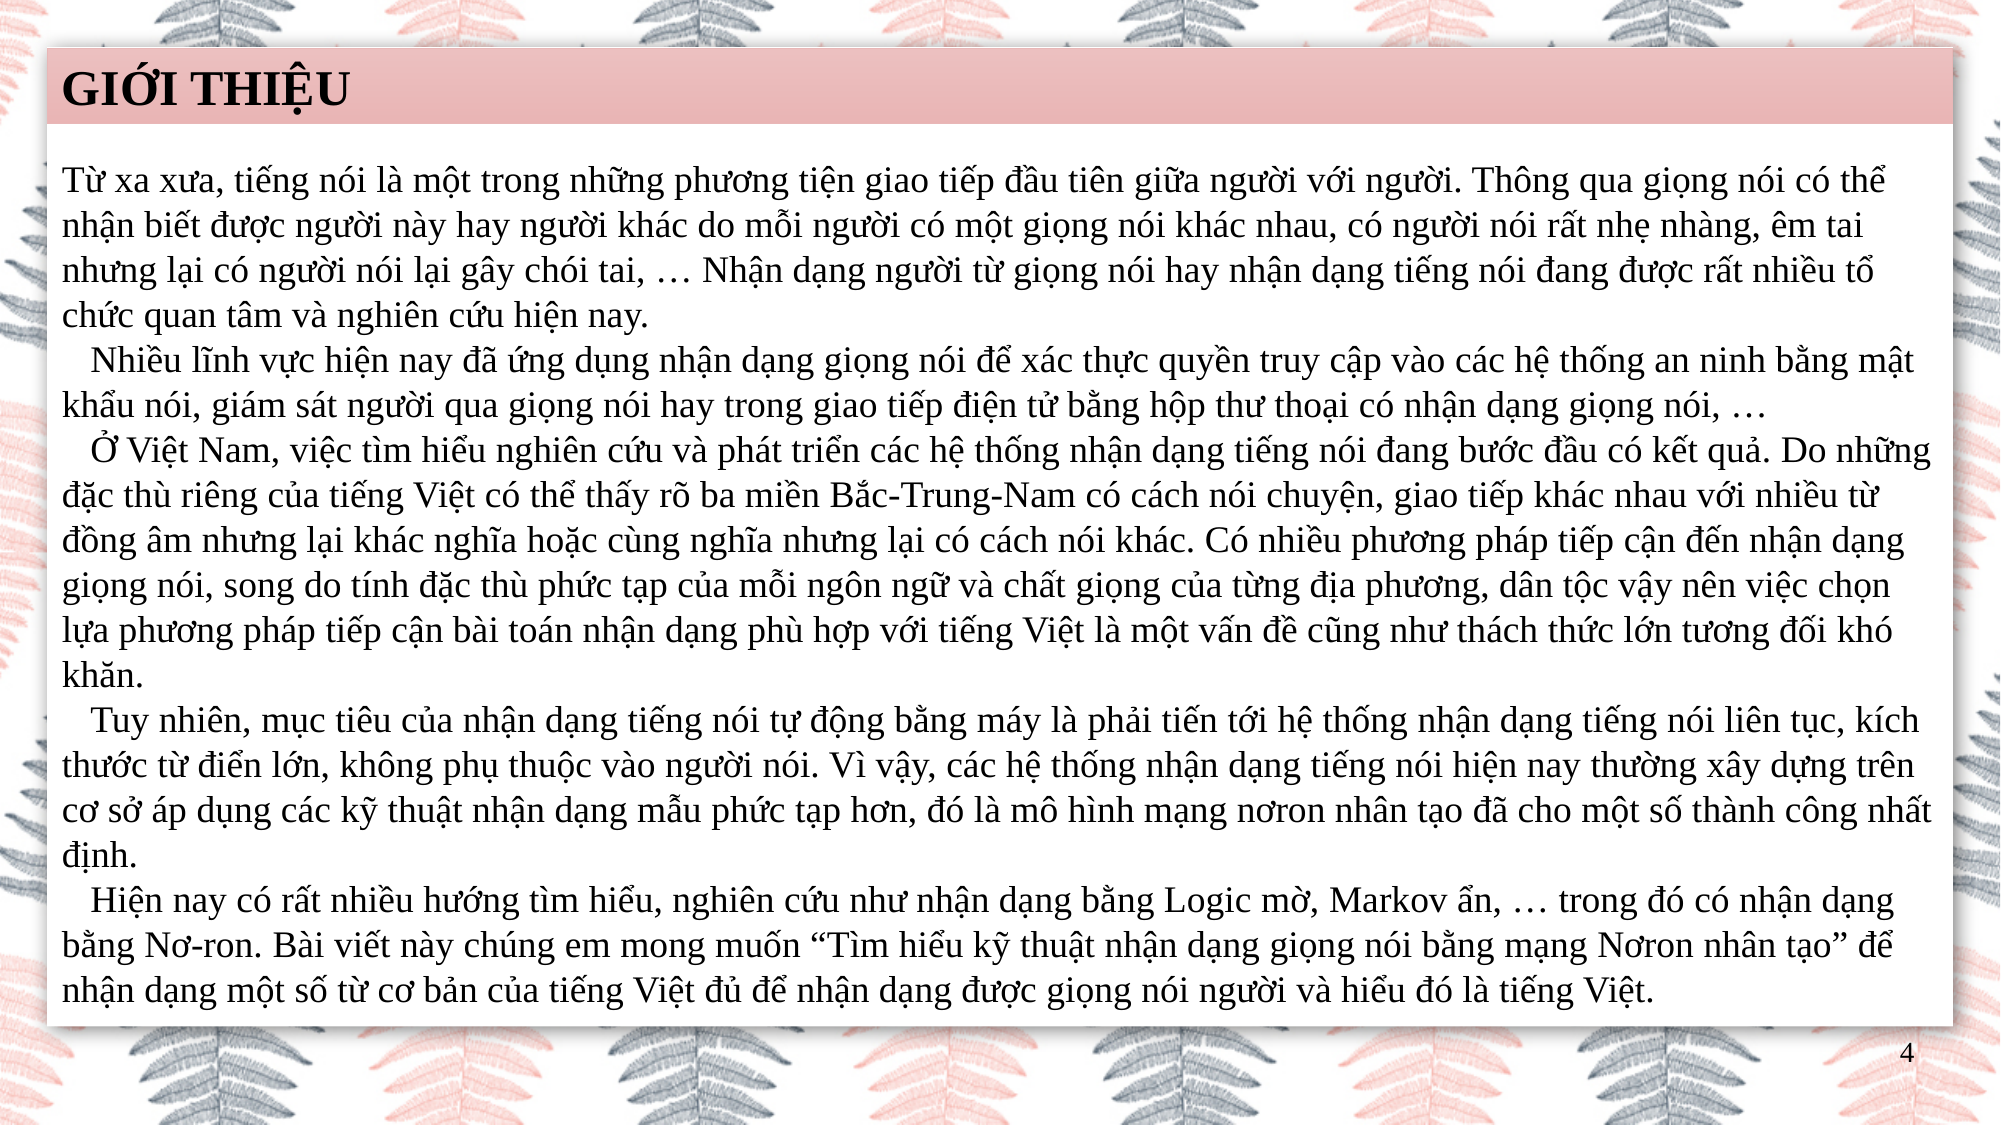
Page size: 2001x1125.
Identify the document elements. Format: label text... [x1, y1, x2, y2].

text_box 4 [1885, 1026, 1940, 1076]
picture [0, 0, 2001, 1125]
text_box Từ xa xưa, tiếng nói là một trong những phương tiện giao tiếp đầu tiên giữa người với người. Thông qua giọng nói có thể nhận biết được người này hay người khác do mỗi người có một giọng nói khác nhau, có người nói rất nhẹ nhàng, êm tai nhưng lại có người nói lại gây chói tai, … Nhận dạng người từ giọng nói hay nhận dạng tiếng nói đang được rất nhiều tổ chức quan tâm và nghiên cứu hiện nay. Nhiều lĩnh vực hiện nay đã ứng dụng nhận dạng giọng nói để xác thực quyền truy cập vào các hệ thống an ninh bằng mật khẩu nói, giám sát người qua giọng nói hay trong giao tiếp điện tử bằng hộp thư thoại có nhận dạng giọng nói, … Ở Việt Nam, việc tìm hiểu nghiên cứu và phát triển các hệ thống nhận dạng tiếng nói đang bước đầu có kết quả. Do những đặc thù riêng của tiếng Việt có thể thấy rõ ba miền Bắc-Trung-Nam có cách nói chuyện, giao tiếp khác nhau với nhiều từ đồng âm nhưng lại khác nghĩa hoặc cùng nghĩa nhưng lại có cách nói khác. Có nhiều phương pháp tiếp cận đến nhận dạng giọng nói, song do tính đặc thù phức tạp của mỗi ngôn ngữ và chất giọng của từng địa phương, dân tộc vậy nên việc chọn lựa phương pháp tiếp cận bài toán nhận dạng phù hợp với tiếng Việt là một vấn đề cũng như thách thức lớn tương đối khó khăn. Tuy nhiên, mục tiêu của nhận dạng tiếng nói tự động bằng máy là phải tiến tới hệ thống nhận dạng tiếng nói liên tục, kích thước từ điển lớn, không phụ thuộc vào người nói. Vì vậy, các hệ thống nhận dạng tiếng nói hiện nay thường xây dựng trên cơ sở áp dụng các kỹ thuật nhận dạng mẫu phức tạp hơn, đó là mô hình mạng nơron nhân tạo đã cho một số thành công nhất định. Hiện nay có rất nhiều hướng tìm hiểu, nghiên cứu như nhận dạng bằng Logic mờ, Markov ẩn, … trong đó có nhận dạng bằng Nơ-ron. Bài viết này chúng em mong muốn “Tìm hiểu kỹ thuật nhận dạng giọng nói bằng mạng Nơron nhân tạo” để nhận dạng một số từ cơ bản của tiếng Việt đủ để nhận dạng được giọng nói người và hiểu đó là tiếng Việt. [47, 148, 1953, 1018]
text_box [46, 46, 1954, 1027]
text_box GIỚI THIỆU [47, 48, 1953, 124]
